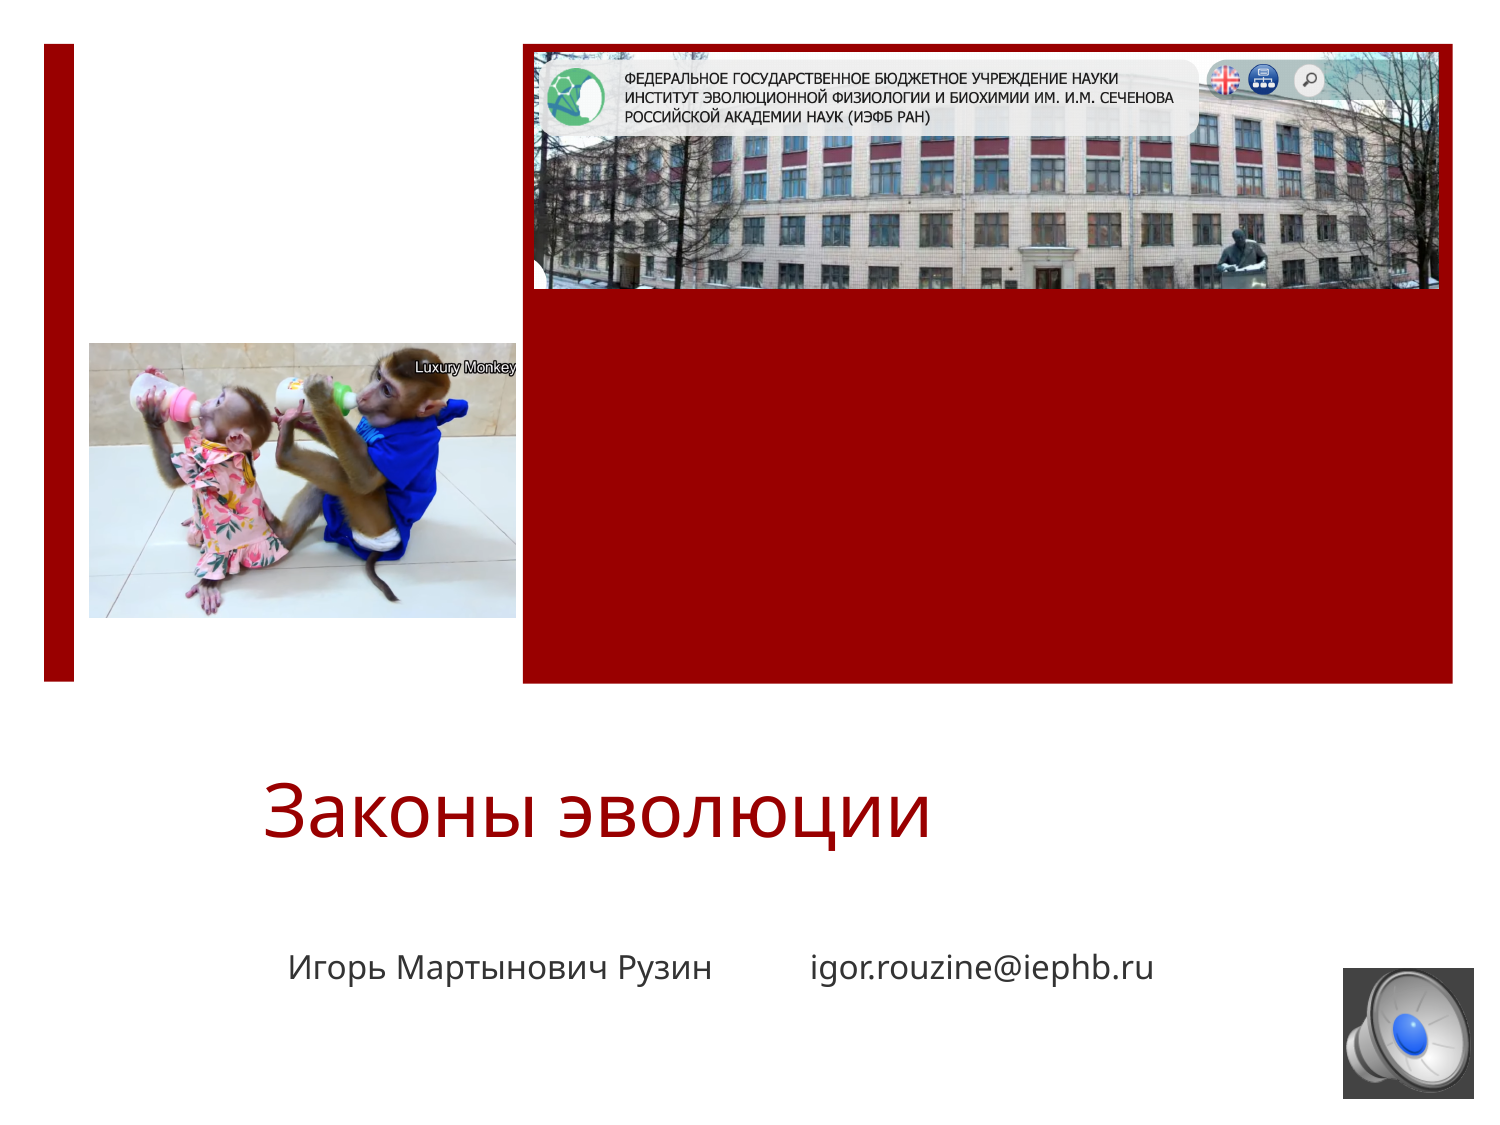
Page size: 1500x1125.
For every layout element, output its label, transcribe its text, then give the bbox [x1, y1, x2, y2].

subtitle Игорь Мартынович Рузин igor.rouzine@iephb.ru [272, 938, 1358, 1077]
picture [1341, 966, 1476, 1101]
title Законы эволюции [248, 687, 1421, 860]
picture [89, 342, 516, 618]
picture [533, 52, 1440, 289]
